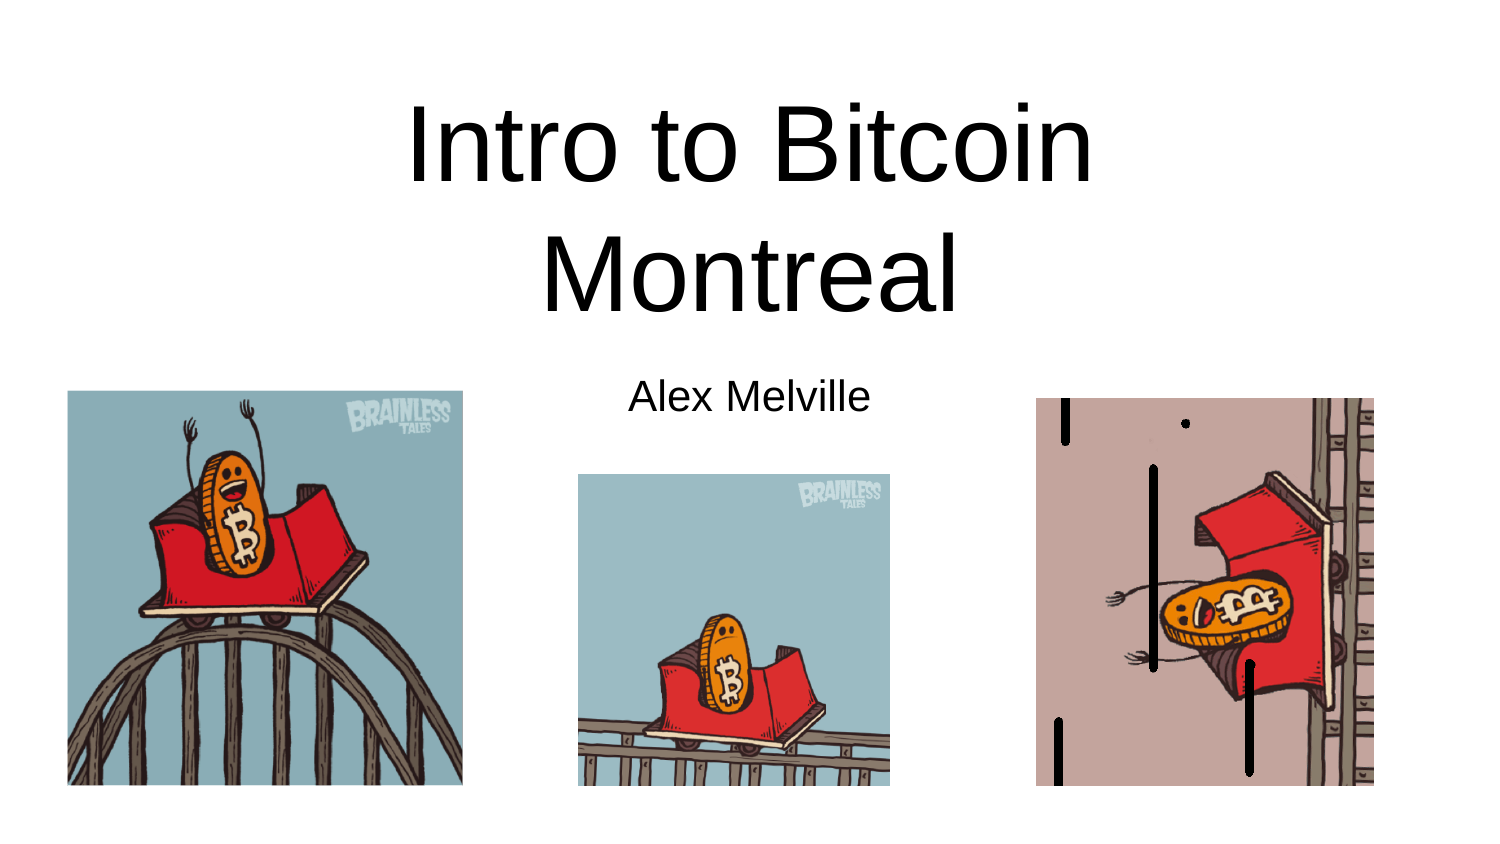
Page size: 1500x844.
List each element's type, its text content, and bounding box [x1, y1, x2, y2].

picture [578, 473, 890, 786]
picture [66, 389, 463, 786]
title Intro to Bitcoin Montreal [51, 11, 1449, 349]
subtitle Alex Melville [51, 352, 1449, 483]
picture [1036, 398, 1374, 786]
